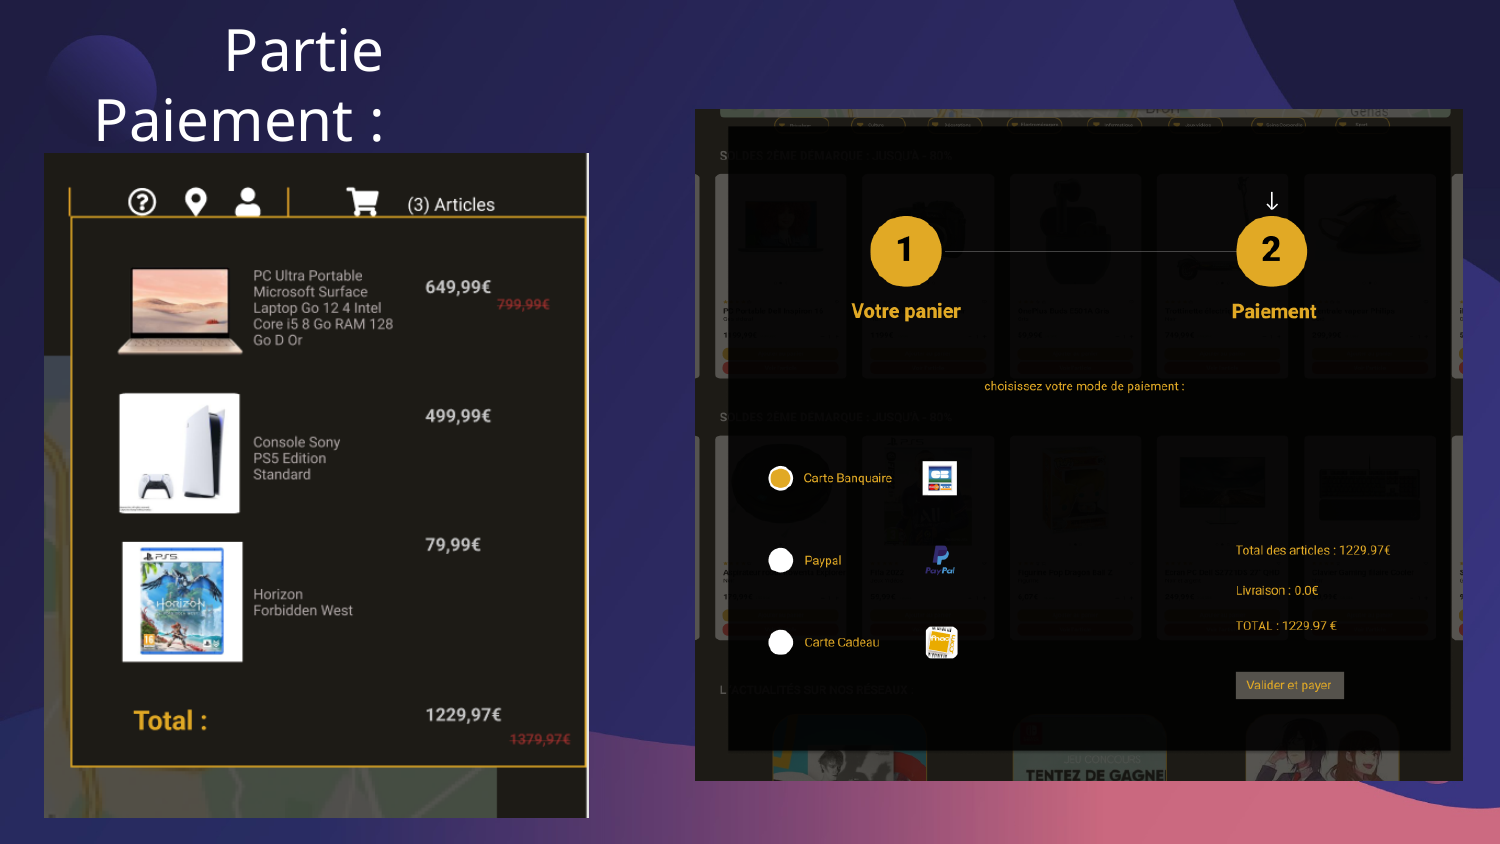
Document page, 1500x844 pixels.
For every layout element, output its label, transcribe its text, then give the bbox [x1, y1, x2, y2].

picture [0, 0, 1500, 844]
title Partie Paiement : [0, 35, 400, 130]
